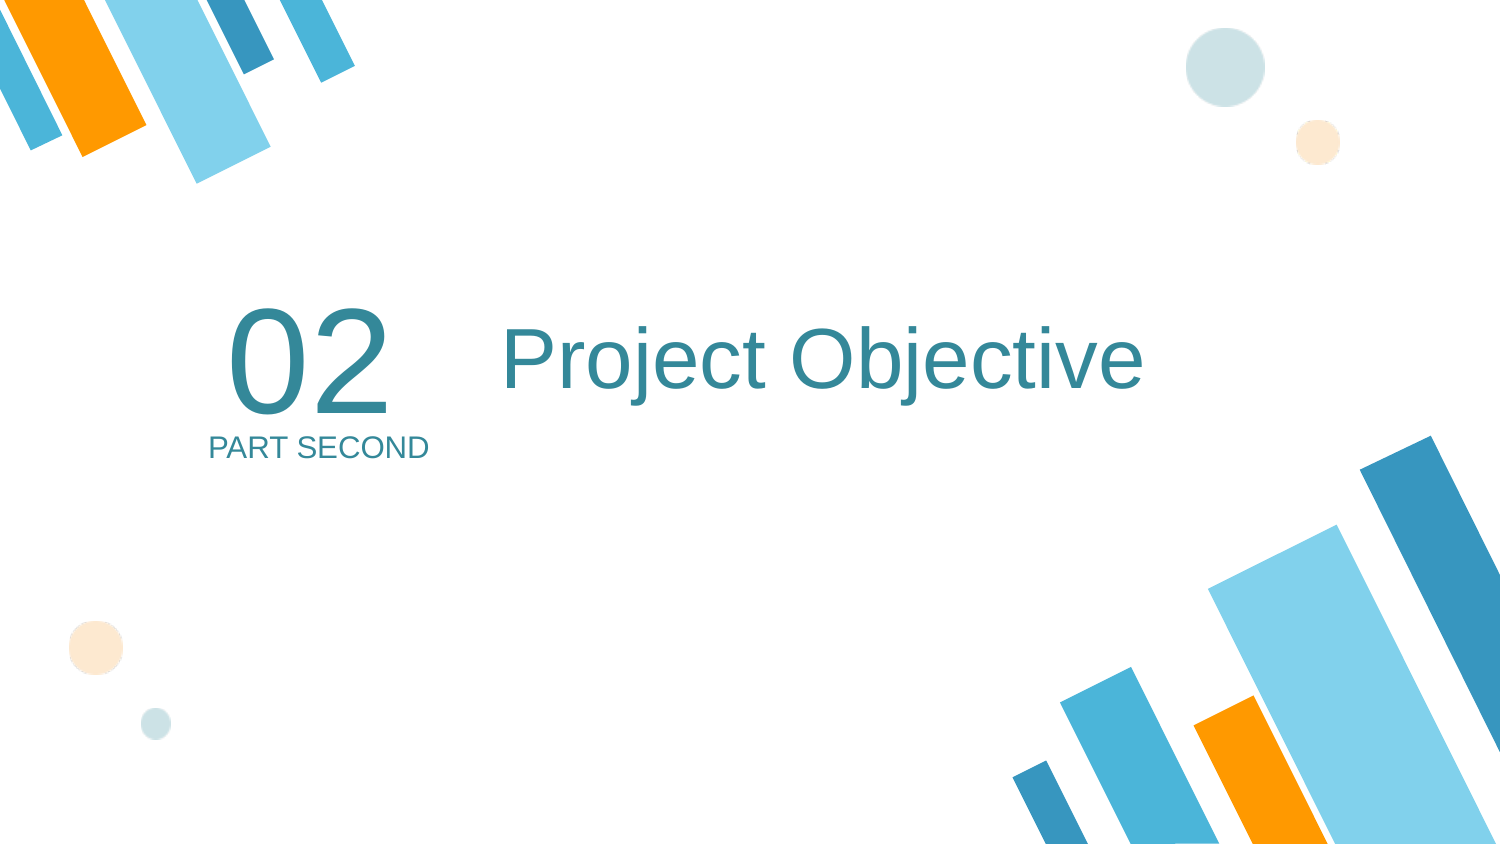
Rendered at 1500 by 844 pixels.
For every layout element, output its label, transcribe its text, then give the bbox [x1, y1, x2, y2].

picture [1186, 28, 1265, 108]
picture [1295, 120, 1341, 165]
text_box Project Objective [489, 297, 1316, 412]
picture [69, 621, 123, 675]
text_box 02 [215, 258, 428, 421]
picture [140, 708, 171, 741]
text_box PART SECOND [196, 421, 446, 472]
